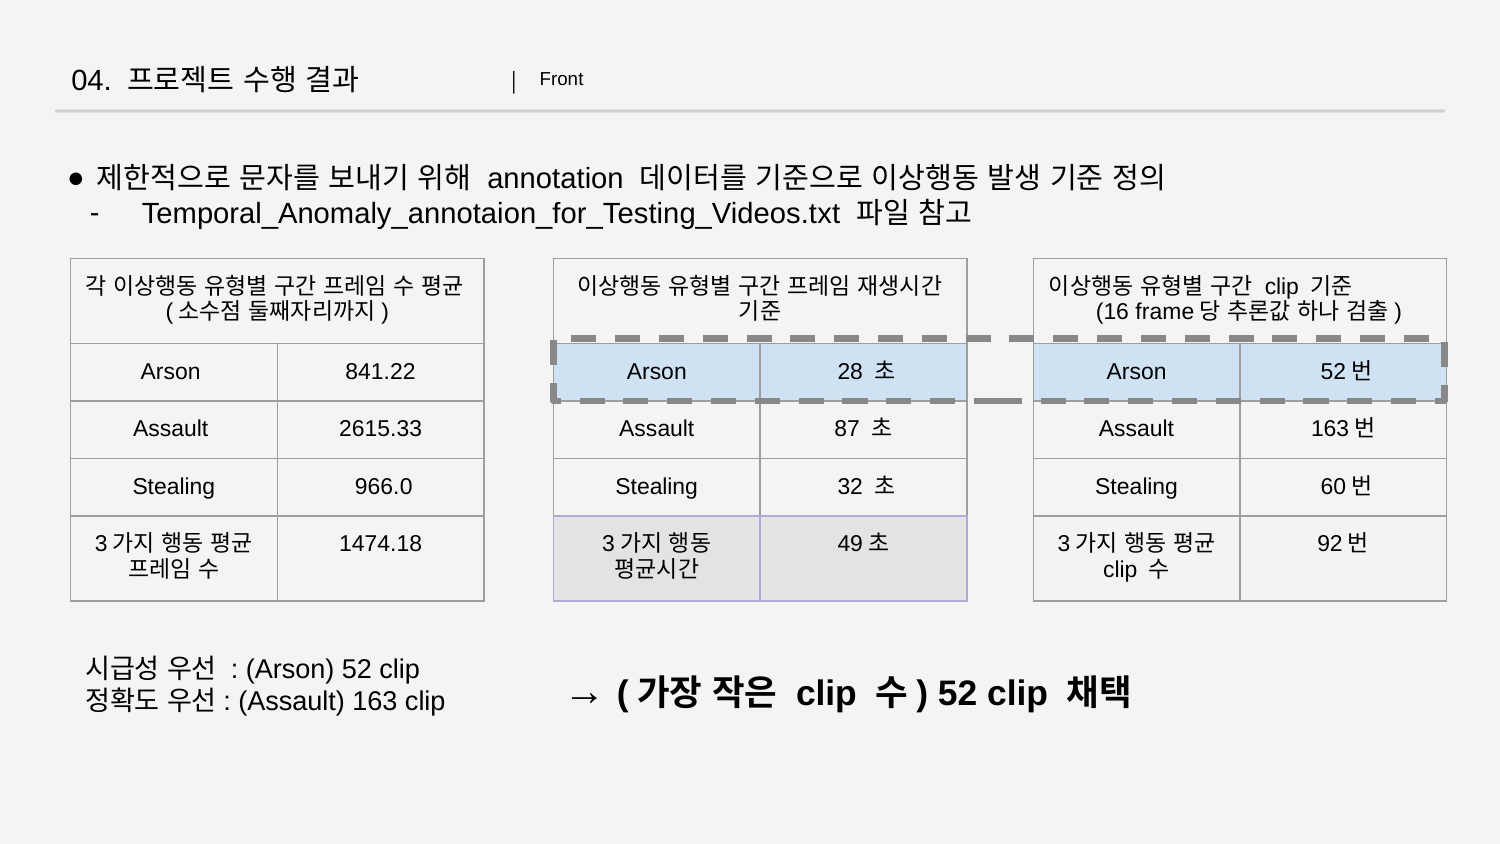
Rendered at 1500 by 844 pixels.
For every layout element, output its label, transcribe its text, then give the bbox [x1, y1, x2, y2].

text_box │ [501, 66, 805, 96]
table_cell 87 초 [761, 402, 966, 458]
table_cell 32 초 [761, 459, 966, 515]
table_cell 2615.33 [278, 402, 483, 458]
table_cell 1474.18 [278, 517, 483, 600]
table_cell Arson [71, 344, 277, 400]
text_box [553, 338, 1445, 401]
text_box Front [526, 63, 936, 94]
table_cell Assault [71, 402, 277, 458]
picture [54, 105, 1445, 116]
table_cell 92번 [1241, 517, 1446, 600]
table_header 이상행동 유형별 구간 프레임 재생시간 기준 [554, 259, 966, 338]
table_cell 163번 [1241, 402, 1446, 458]
text_box 제한적으로 문자를 보내기 위해 annotation 데이터를 기준으로 이상행동 발생 기준 정의 Temporal_Anomaly_annotaion_for_Testing_Videos.txt 파일 참고 [51, 144, 1421, 245]
table_cell Assault [1034, 402, 1239, 458]
text_box 04. 프로젝트 수행 결과 [55, 57, 491, 100]
table_cell 49초 [761, 517, 966, 600]
table_cell Assault [554, 402, 759, 458]
table_cell 3가지 행동 평균시간 [554, 517, 759, 600]
table_header 이상행동 유형별 구간 clip 기준 (16 frame당 추론값 하나 검출) [1034, 259, 1446, 343]
table_cell Stealing [71, 459, 277, 515]
table_cell 3가지 행동 평균 clip 수 [1034, 517, 1239, 600]
text_box 시급성 우선 : (Arson) 52 clip 정확도 우선: (Assault) 163 clip [70, 636, 484, 807]
table_cell 3가지 행동 평균 프레임 수 [71, 517, 277, 600]
table_cell Stealing [1034, 459, 1239, 515]
table_cell Stealing [554, 459, 759, 515]
table_cell 841.22 [278, 344, 483, 400]
text_box → (가장 작은 clip 수) 52 clip 채택 [548, 648, 1450, 729]
table_cell 60번 [1241, 459, 1446, 515]
table_cell 966.0 [278, 459, 483, 515]
table_header 각 이상행동 유형별 구간 프레임 수 평균(소수점 둘째자리까지) [71, 259, 483, 343]
